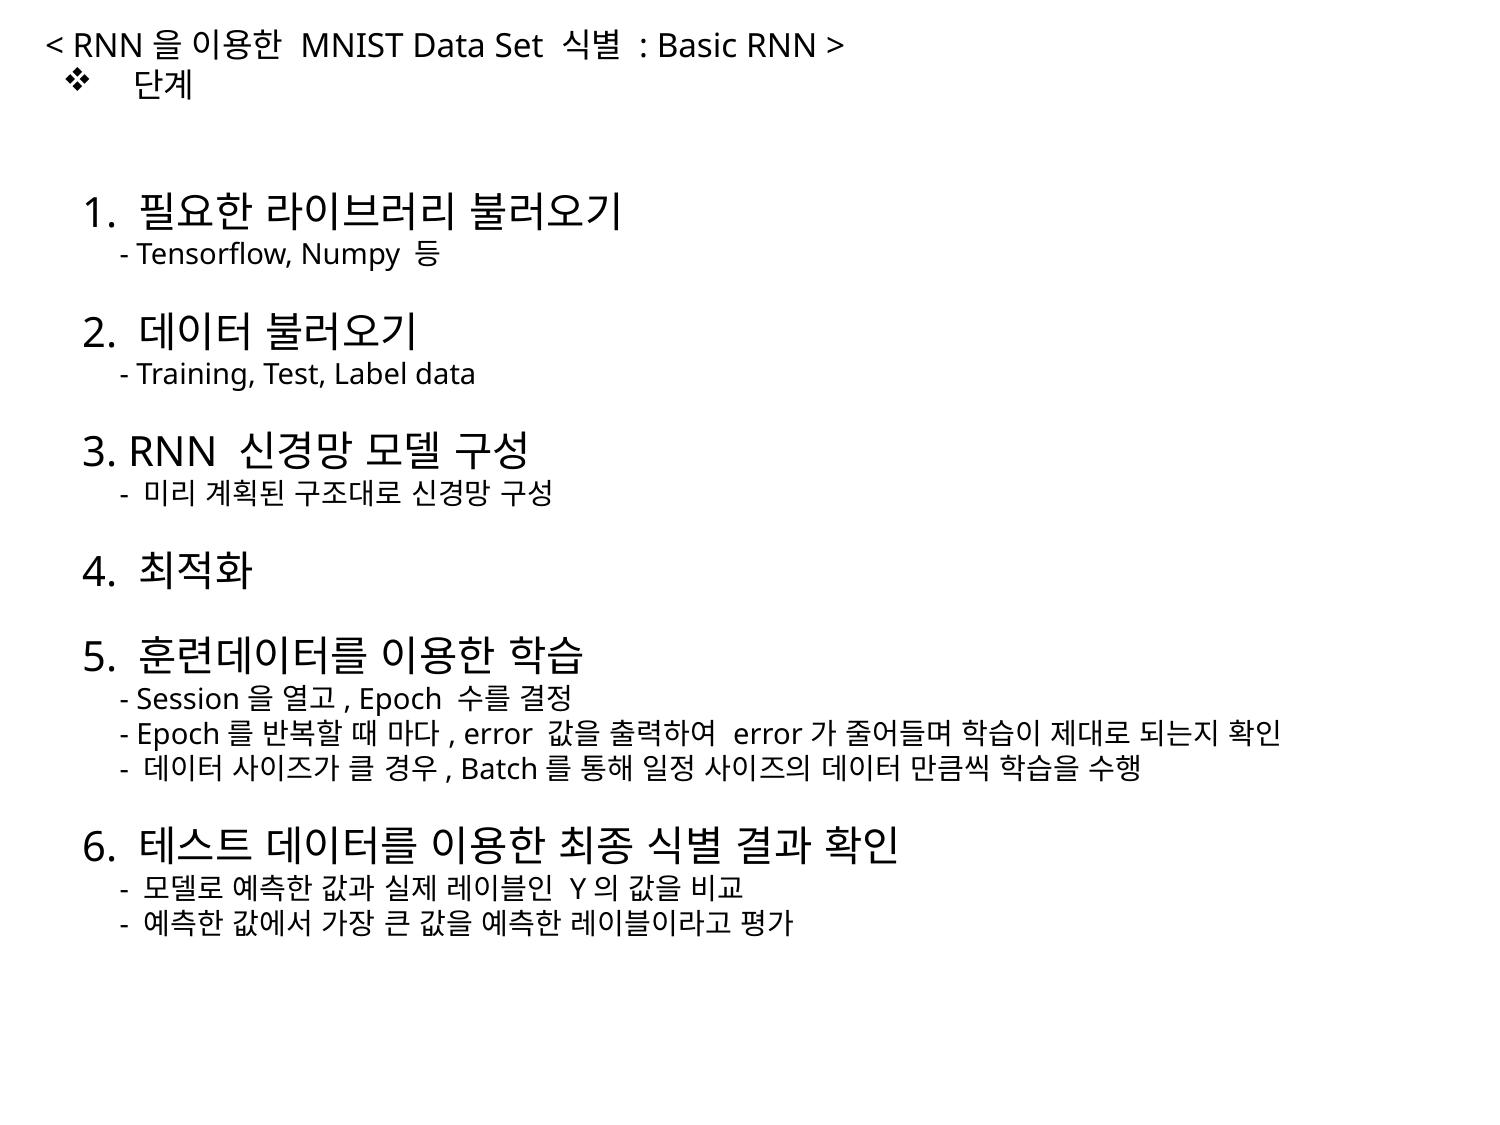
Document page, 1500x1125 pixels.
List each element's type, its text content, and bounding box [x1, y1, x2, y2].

text_box [0, 0, 1500, 75]
text_box 1. 필요한 라이브러리 불러오기 - Tensorflow, Numpy 등 2. 데이터 불러오기 - Training, Test, Label data 3. RNN 신경망 모델 구성 - 미리 계획된 구조대로 신경망 구성 4. 최적화 5. 훈련데이터를 이용한 학습 - Session을 열고, Epoch 수를 결정 - Epoch를 반복할 때 마다, error 값을 출력하여 error가 줄어들며 학습이 제대로 되는지 확인 - 데이터 사이즈가 클 경우, Batch를 통해 일정 사이즈의 데이터 만큼씩 학습을 수행 6. 테스트 데이터를 이용한 최종 식별 결과 확인 - 모델로 예측한 값과 실제 레이블인 Y의 값을 비교 - 예측한 값에서 가장 큰 값을 예측한 레이블이라고 평가 [67, 177, 1391, 948]
list < RNN을 이용한 MNIST Data Set 식별 : Basic RNN > 단계 [30, 75, 1391, 809]
